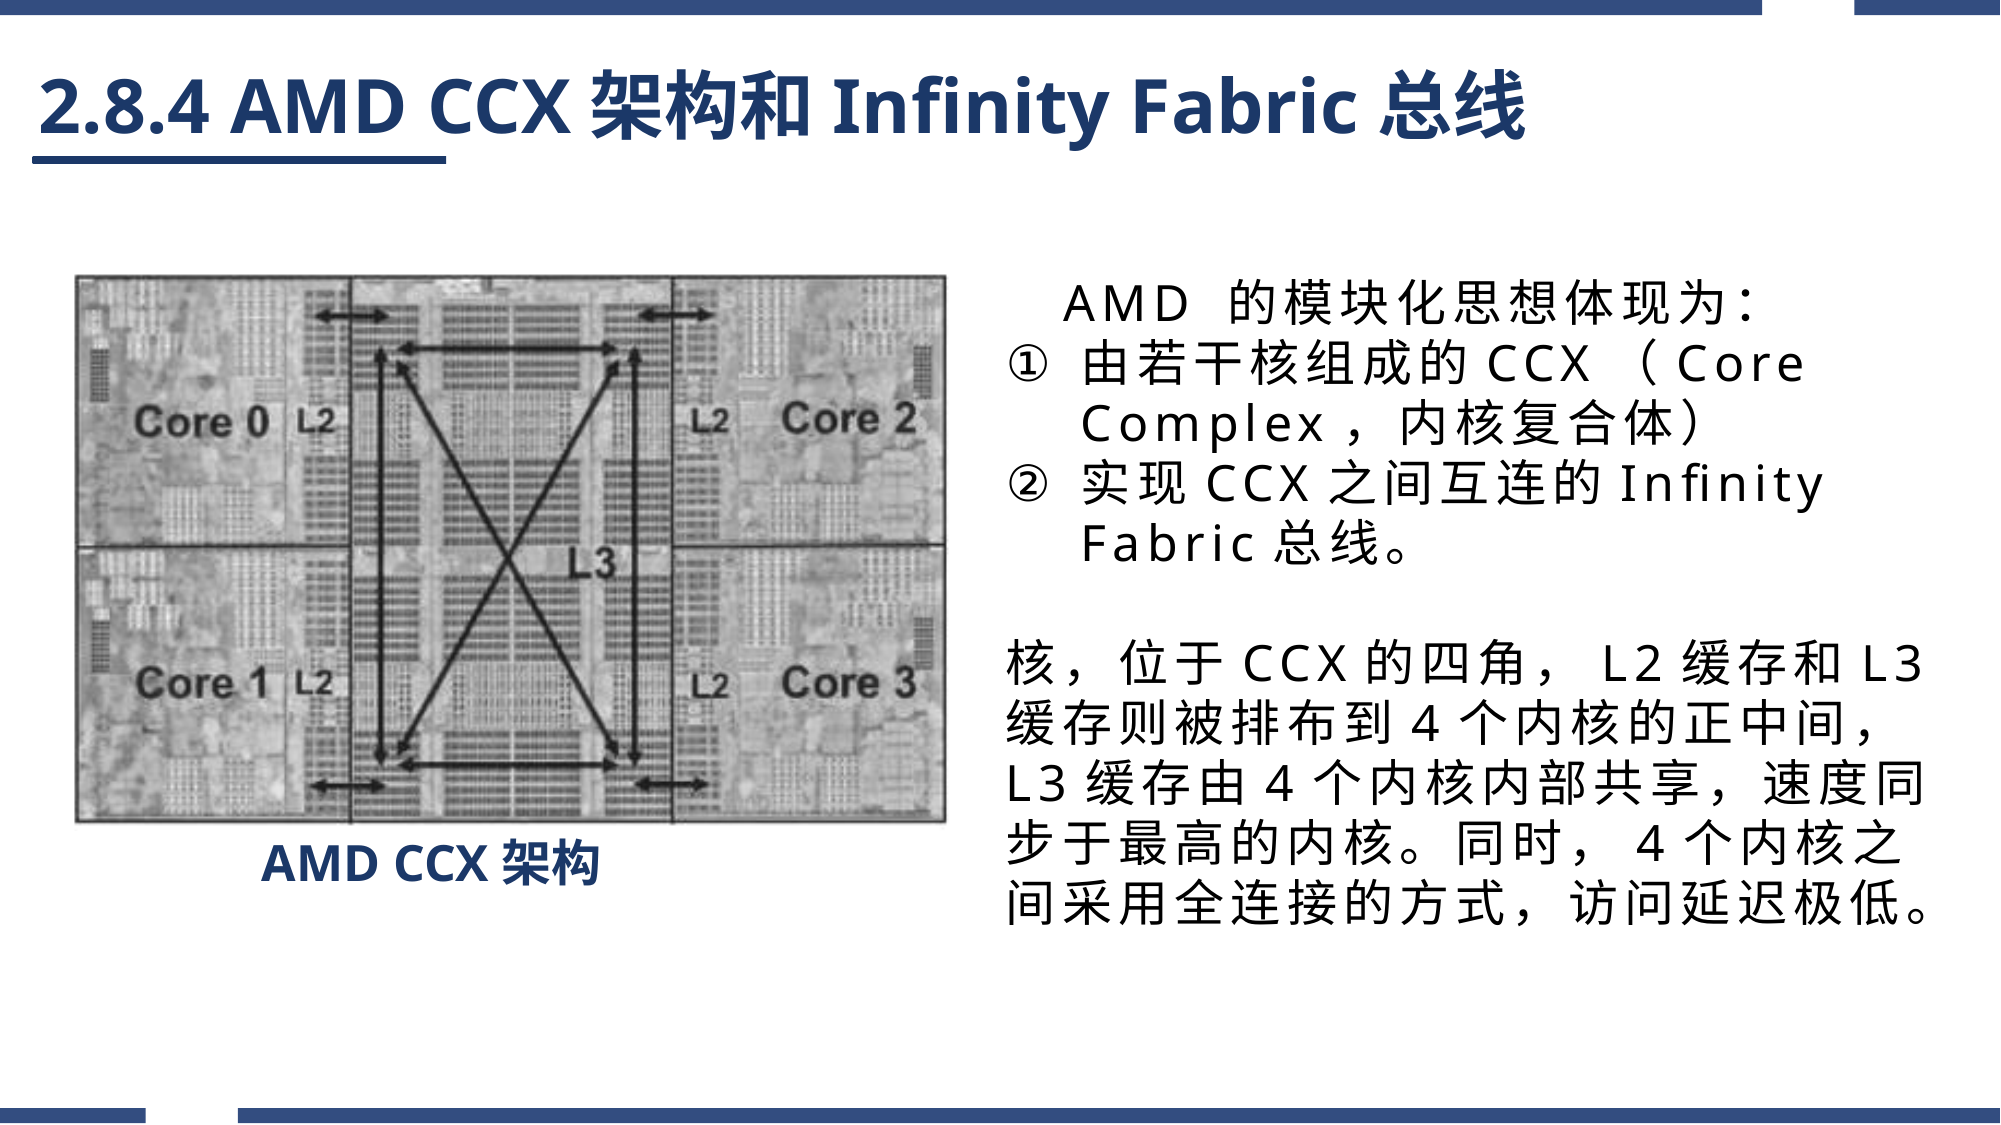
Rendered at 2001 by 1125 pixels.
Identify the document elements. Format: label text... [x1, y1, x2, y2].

text_box AMD CCX架构 [247, 831, 757, 899]
text_box AMD 的模块化思想体现为： 由若干核组成的CCX（Core Complex，内核复合体） 实现CCX之间互连的Infinity Fabric总线。 核，位于CCX的四角，L2缓存和L3缓存则被排布到4个内核的正中间，L3缓存由4个内核内部共享，速度同步于最高的内核。同时，4个内核之间采用全连接的方式，访问延迟极低。 [991, 263, 1960, 939]
title 2.8.4 AMD CCX架构和Infinity Fabric总线 [23, 67, 1555, 152]
picture [68, 266, 955, 831]
